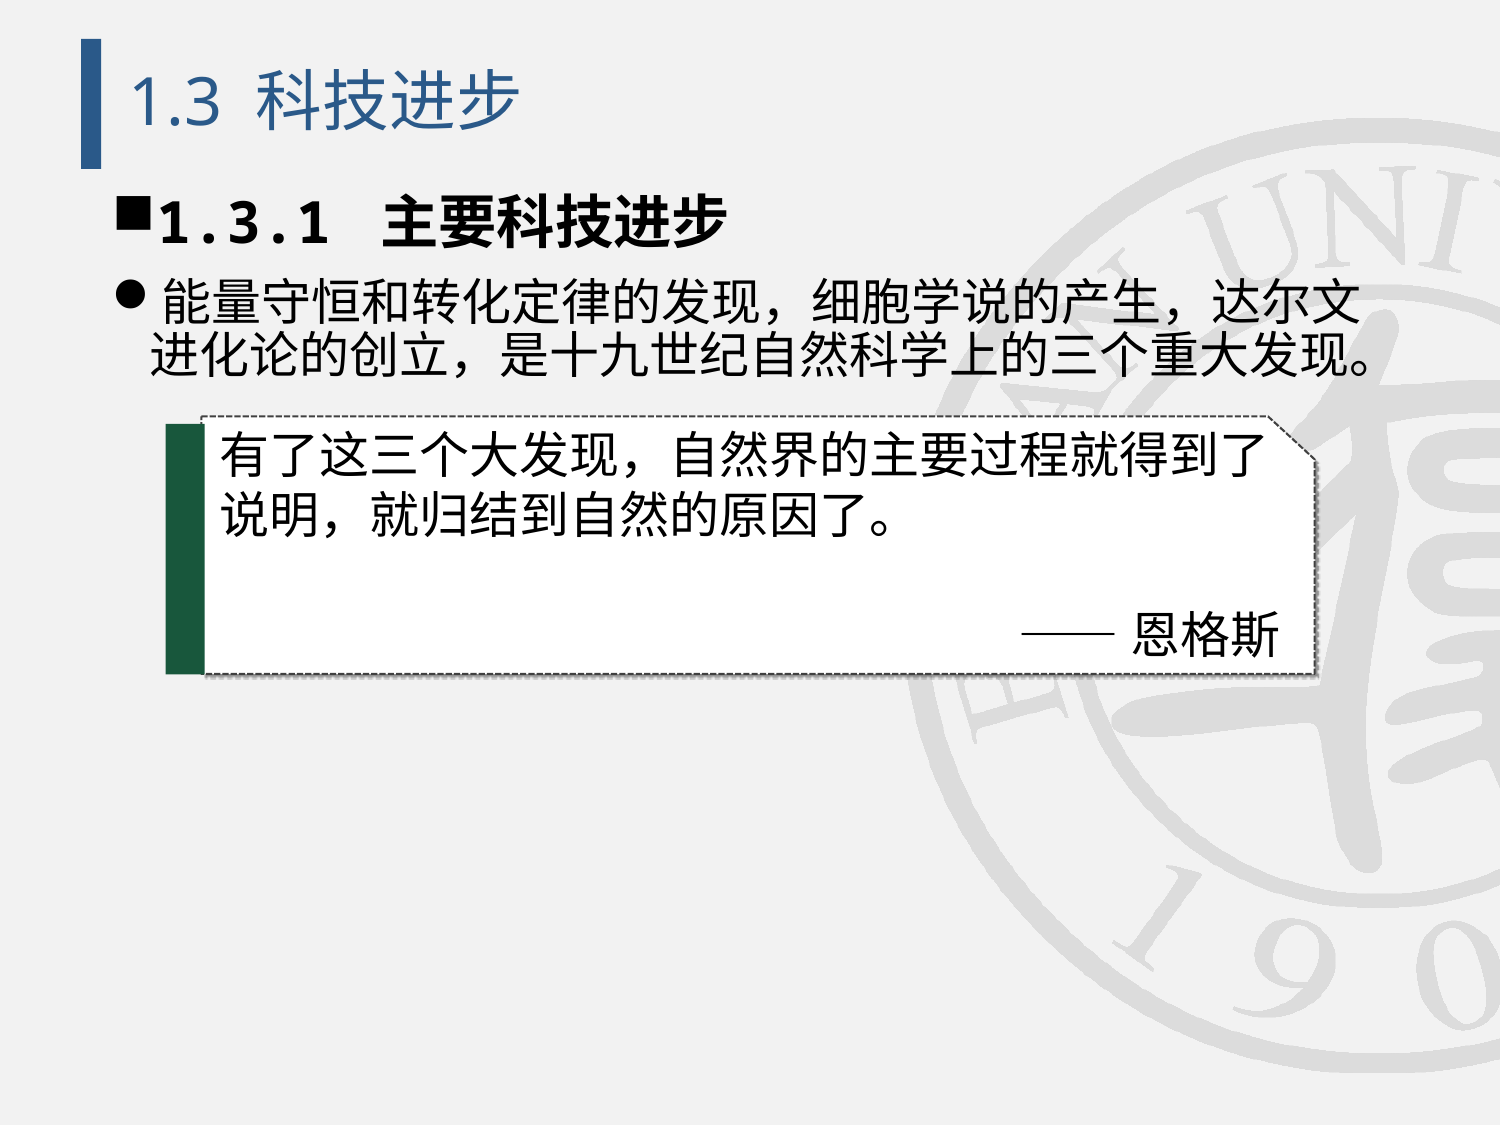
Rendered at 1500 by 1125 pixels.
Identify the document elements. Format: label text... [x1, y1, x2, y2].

text_box [164, 423, 206, 675]
list 1.3.1 主要科技进步 能量守恒和转化定律的发现，细胞学说的产生，达尔文进化论的创立，是十九世纪自然科学上的三个重大发现。 [96, 185, 1387, 1014]
text_box [206, 442, 1315, 674]
text_box 有了这三个大发现，自然界的主要过程就得到了说明，就归结到自然的原因了。 ——恩格斯 [204, 416, 1296, 672]
title 1.3 科技进步 [113, 49, 1387, 159]
